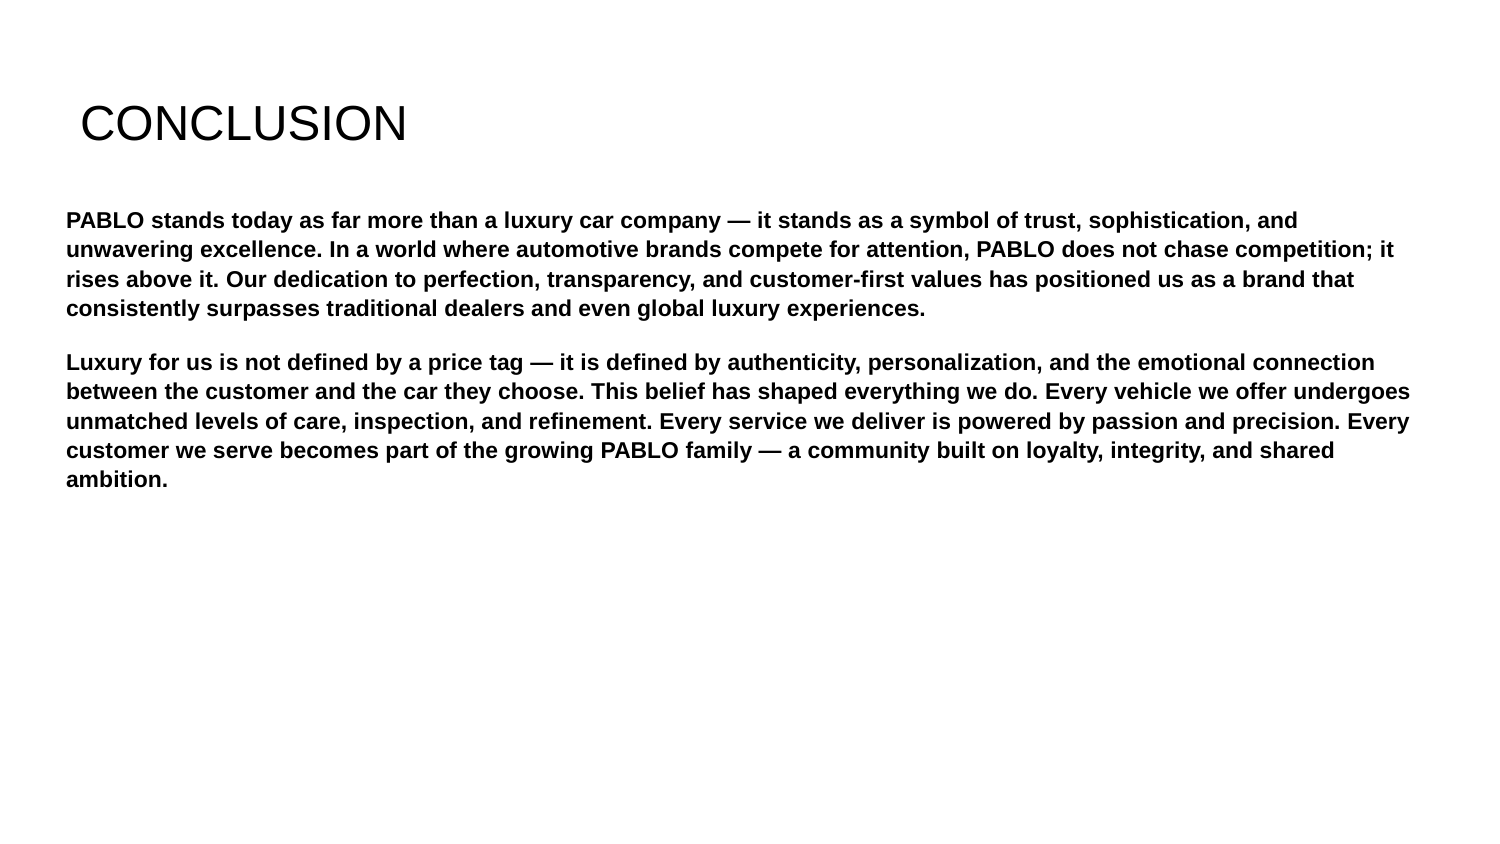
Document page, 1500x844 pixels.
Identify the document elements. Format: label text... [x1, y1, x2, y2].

title CONCLUSION [51, 72, 1449, 167]
list PABLO stands today as far more than a luxury car company — it stands as a symbol of trust, sophistication, and unwavering excellence. In a world where automotive brands compete for attention, PABLO does not chase competition; it rises above it. Our dedication to perfection, transparency, and customer-first values has positioned us as a brand that consistently surpasses traditional dealers and even global luxury experiences. Luxury for us is not defined by a price tag — it is defined by authenticity, personalization, and the emotional connection between the customer and the car they choose. This belief has shaped everything we do. Every vehicle we offer undergoes unmatched levels of care, inspection, and refinement. Every service we deliver is powered by passion and precision. Every customer we serve becomes part of the growing PABLO family — a community built on loyalty, integrity, and shared ambition. [51, 189, 1449, 750]
